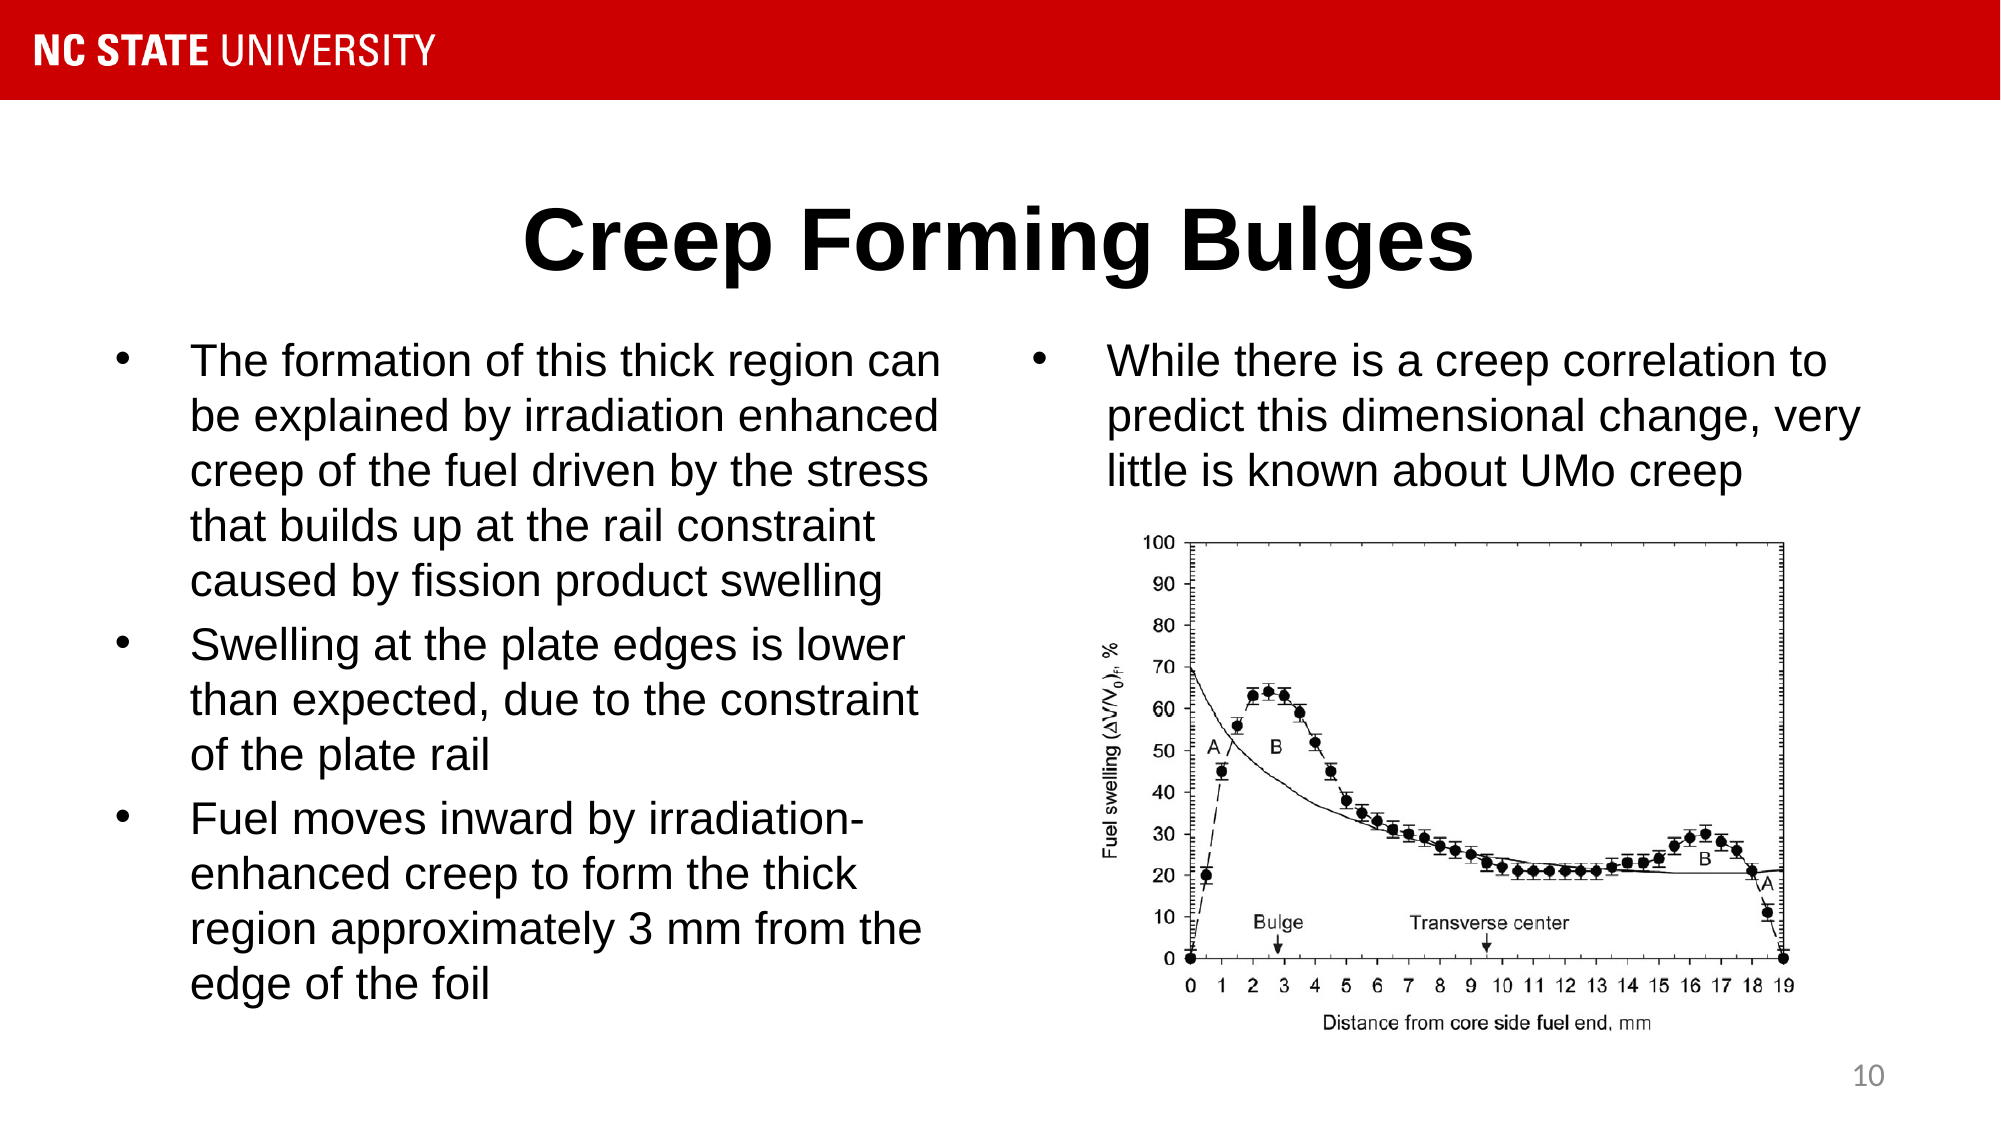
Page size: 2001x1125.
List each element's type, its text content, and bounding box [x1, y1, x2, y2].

picture [1079, 515, 1812, 1043]
slide_number 10 [1433, 1042, 1900, 1103]
list While there is a creep correlation to predict this dimensional change, very little is known about UMo creep [1016, 322, 1900, 1005]
picture [0, 0, 2001, 100]
title Creep Forming Bulges [99, 147, 1900, 323]
list The formation of this thick region can be explained by irradiation enhanced creep of the fuel driven by the stress that builds up at the rail constraint caused by fission product swelling Swelling at the plate edges is lower than expected, due to the constraint of the plate rail Fuel moves inward by irradiation-enhanced creep to form the thick region approximately 3 mm from the edge of the foil [99, 322, 984, 1005]
